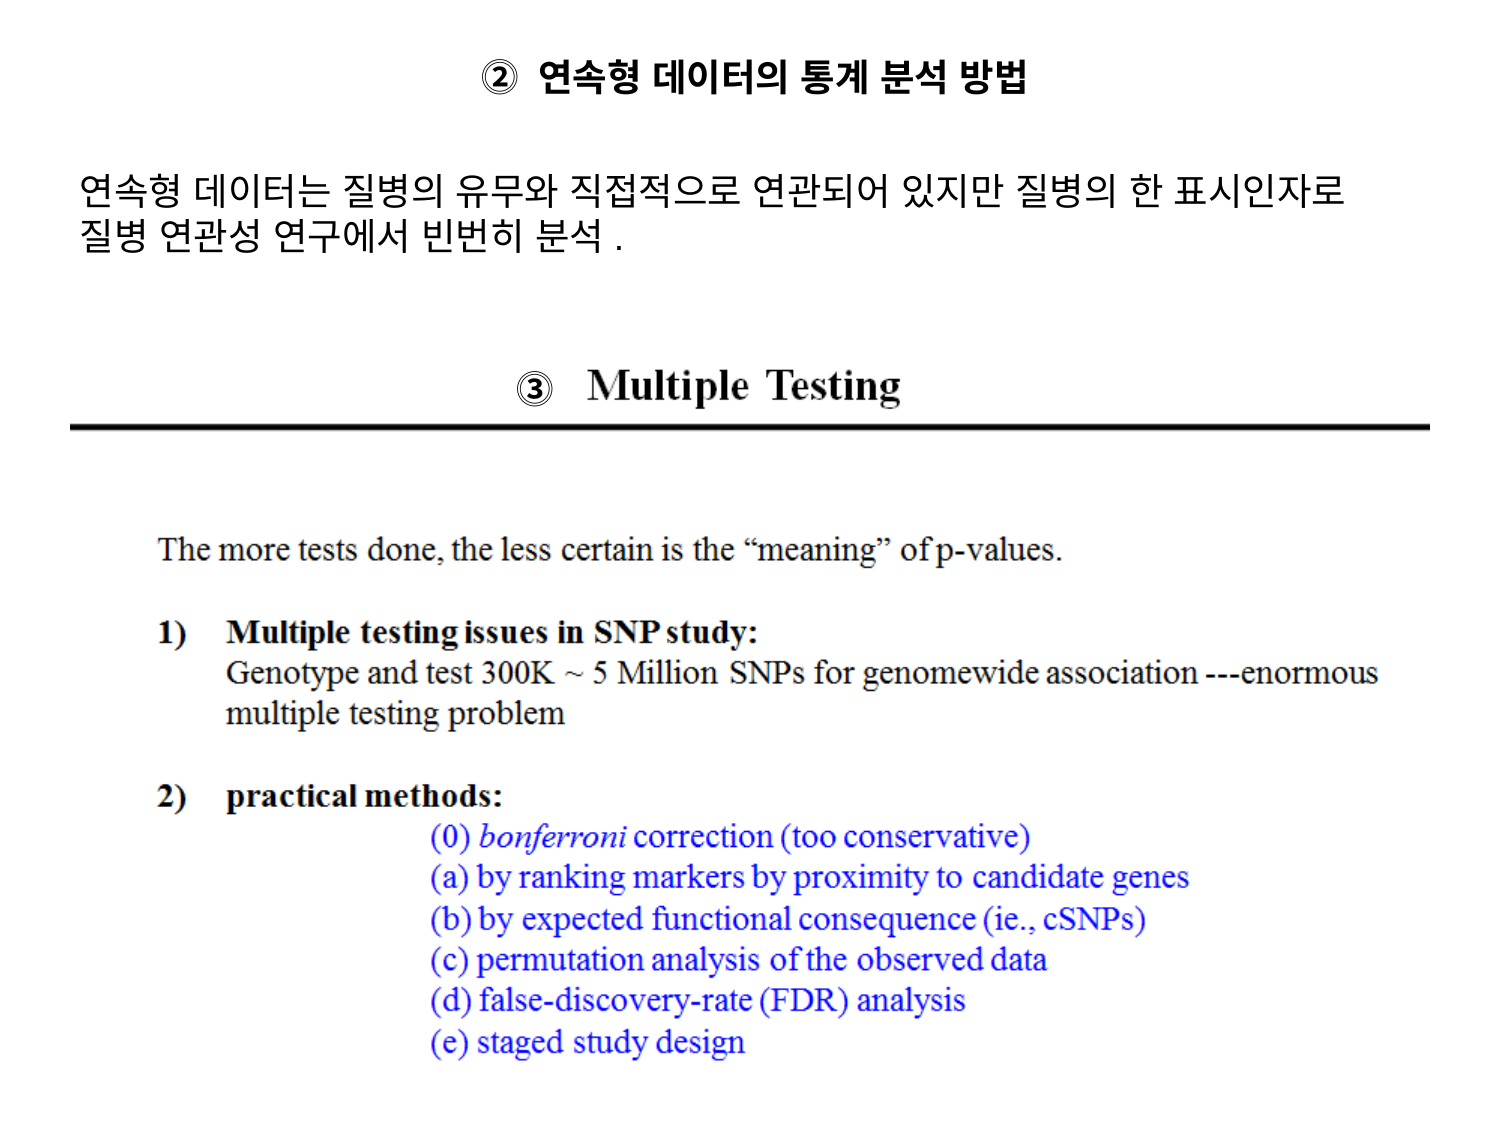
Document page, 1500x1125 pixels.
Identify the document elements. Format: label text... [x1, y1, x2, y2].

picture [70, 321, 1430, 1125]
text_box ⓶ 연속형 데이터의 통계 분석 방법 [466, 19, 1068, 107]
text_box 연속형 데이터는 질병의 유무와 직접적으로 연관되어 있지만 질병의 한 표시인자로 질병 연관성 연구에서 빈번히 분석. [64, 160, 1376, 313]
